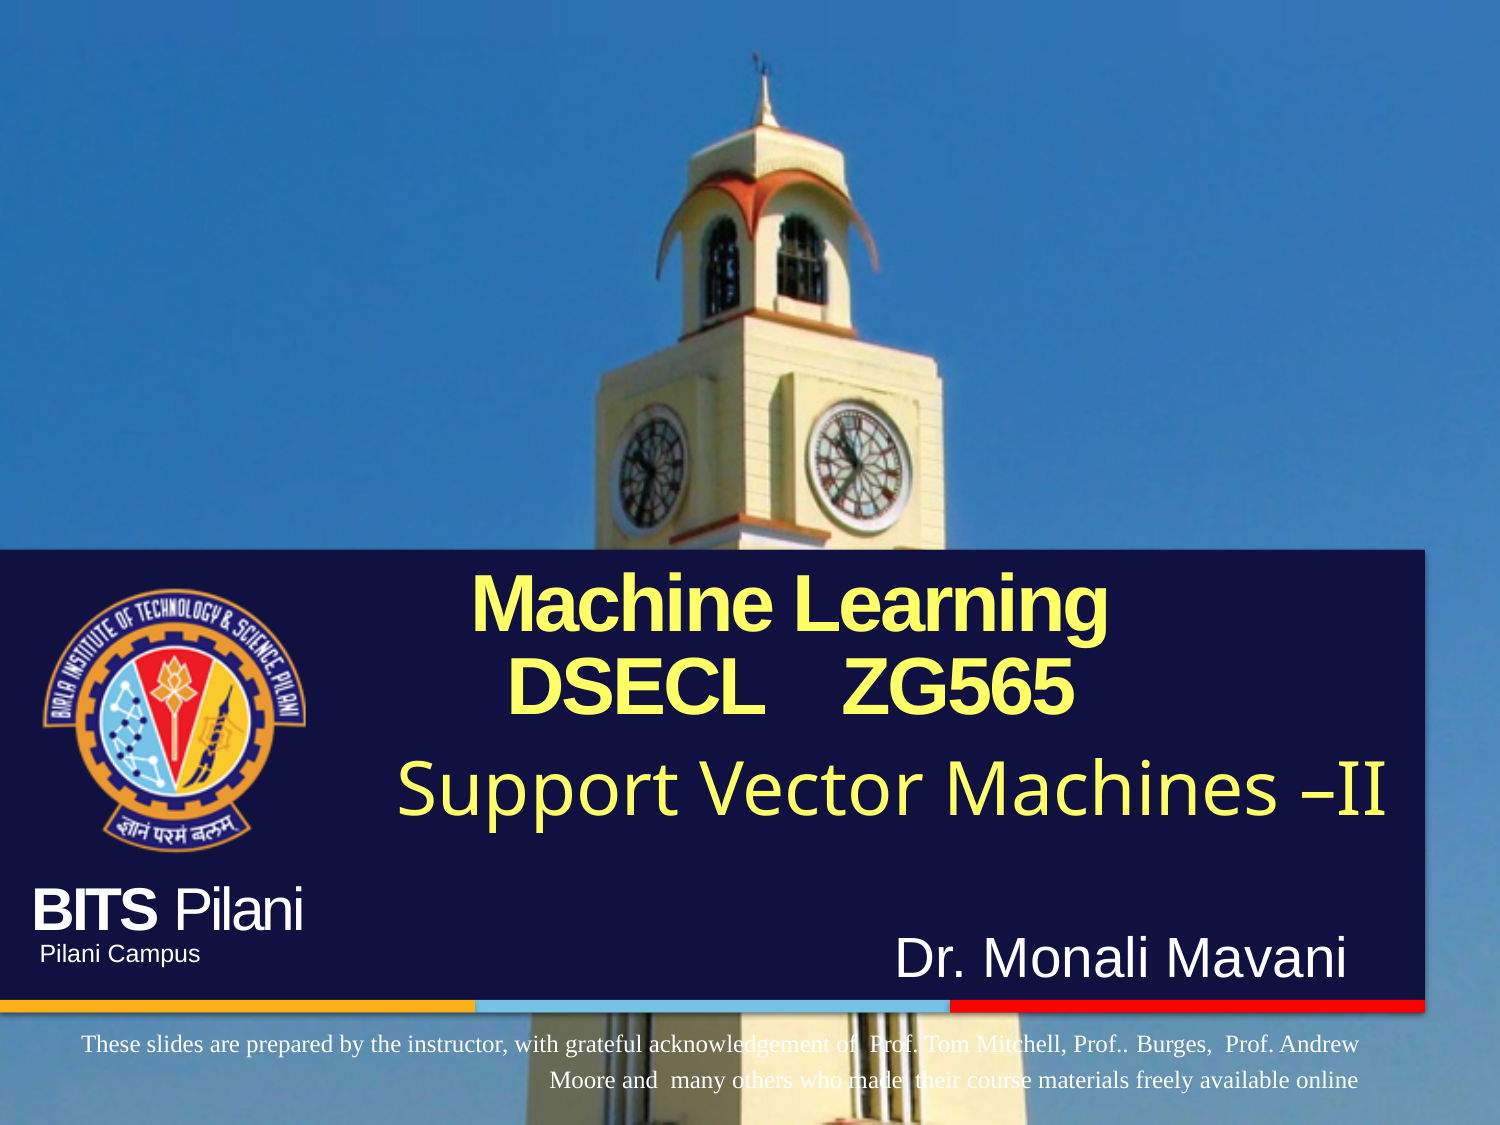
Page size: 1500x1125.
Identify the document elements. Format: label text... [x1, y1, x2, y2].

text_box Support Vector Machines –II [381, 733, 1423, 838]
list These slides are prepared by the instructor, with grateful acknowledgement of Prof. Tom Mitchell, Prof.. Burges, Prof. Andrew Moore and many others who made their course materials freely available online [15, 1024, 1404, 1102]
title Machine Learning DSECL ZG565 [300, 562, 1283, 733]
list Dr. Monali Mavani [440, 838, 1364, 997]
picture [0, 0, 1500, 1125]
